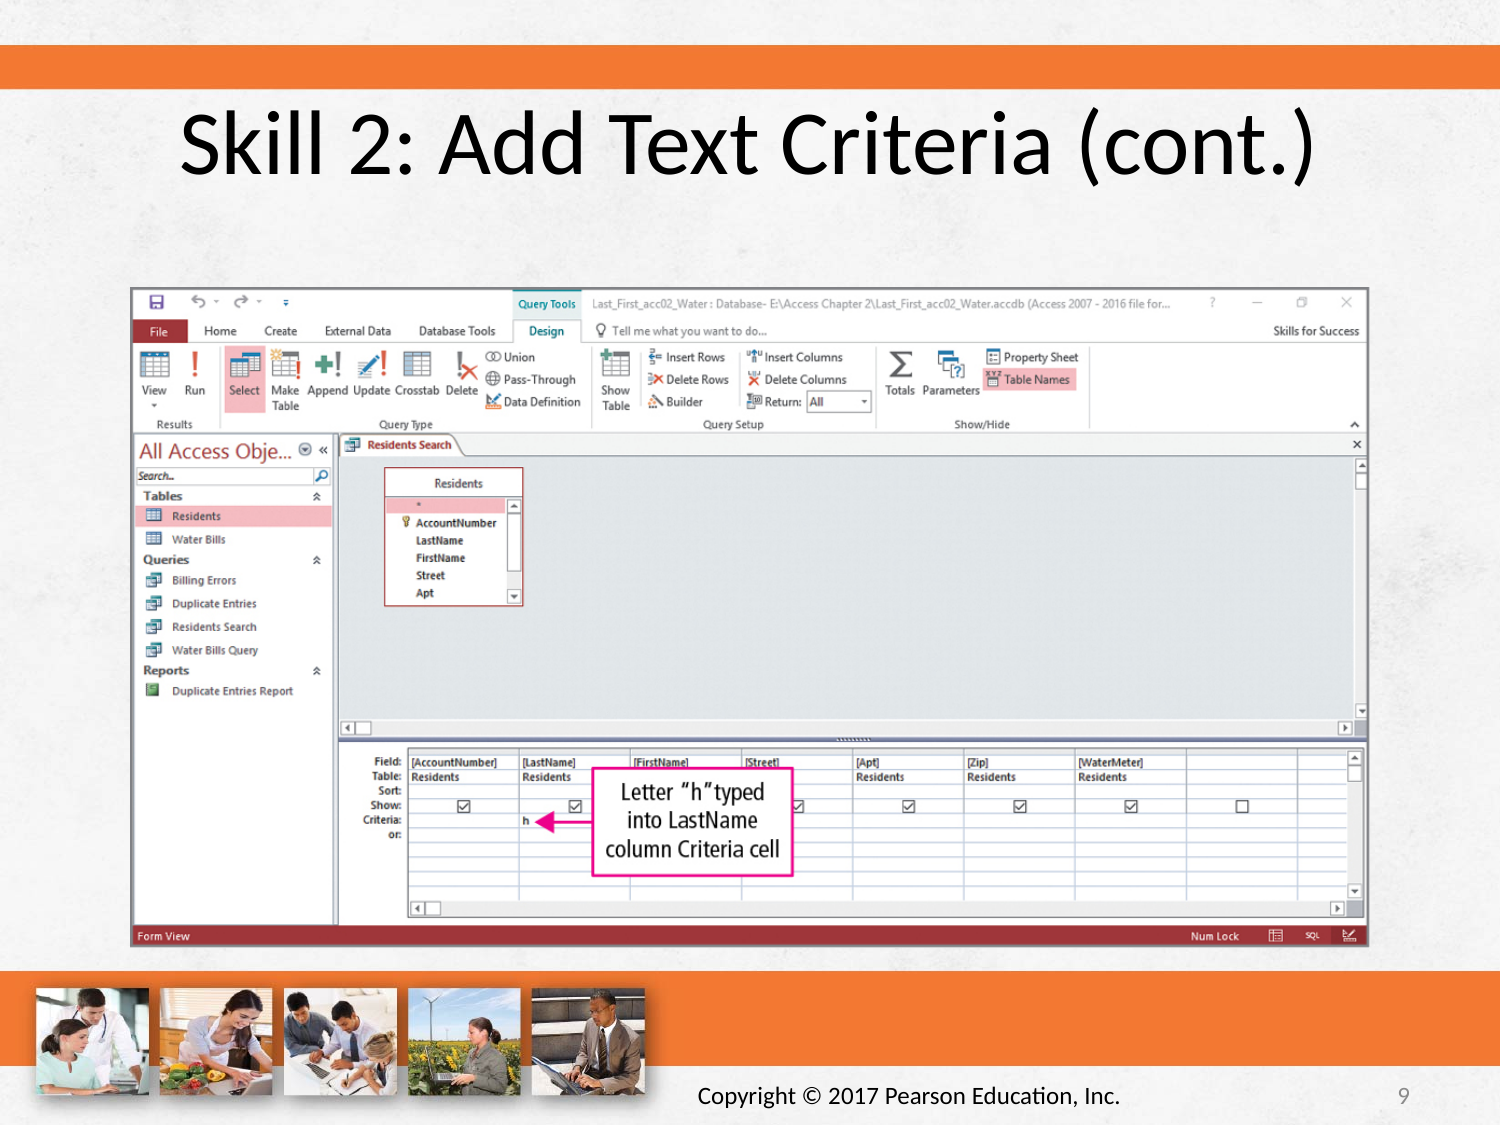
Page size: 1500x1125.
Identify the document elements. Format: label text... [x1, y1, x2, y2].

title Skill 2: Add Text Criteria (cont.) [99, 49, 1401, 226]
footer Copyright © 2017 Pearson Education, Inc. [650, 1065, 1074, 1125]
slide_number 9 [1074, 1065, 1425, 1125]
picture [0, 0, 1500, 1125]
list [130, 287, 1370, 948]
